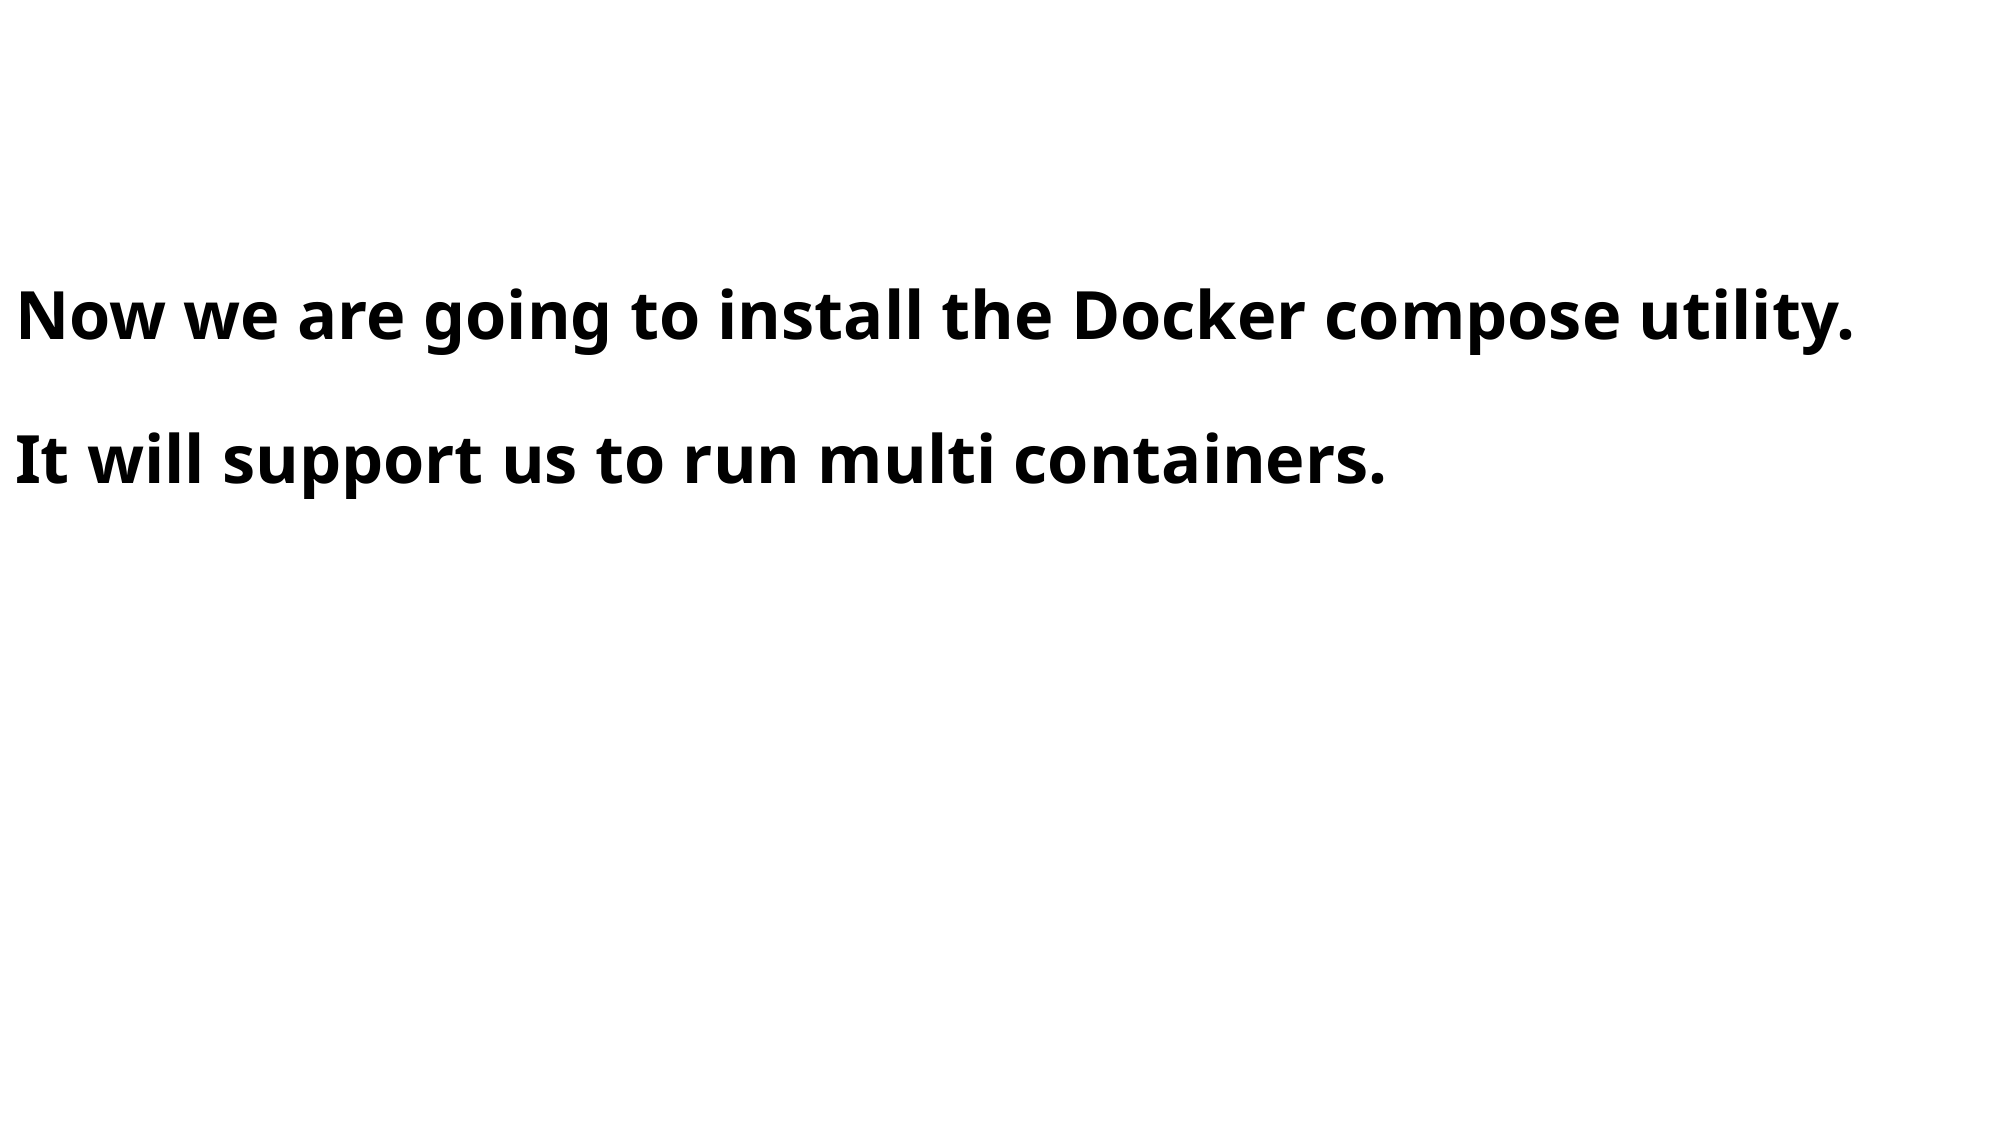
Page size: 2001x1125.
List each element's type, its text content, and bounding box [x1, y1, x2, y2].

title Now we are going to install the Docker compose utility. It will support us to run multi containers. [0, 41, 2000, 738]
